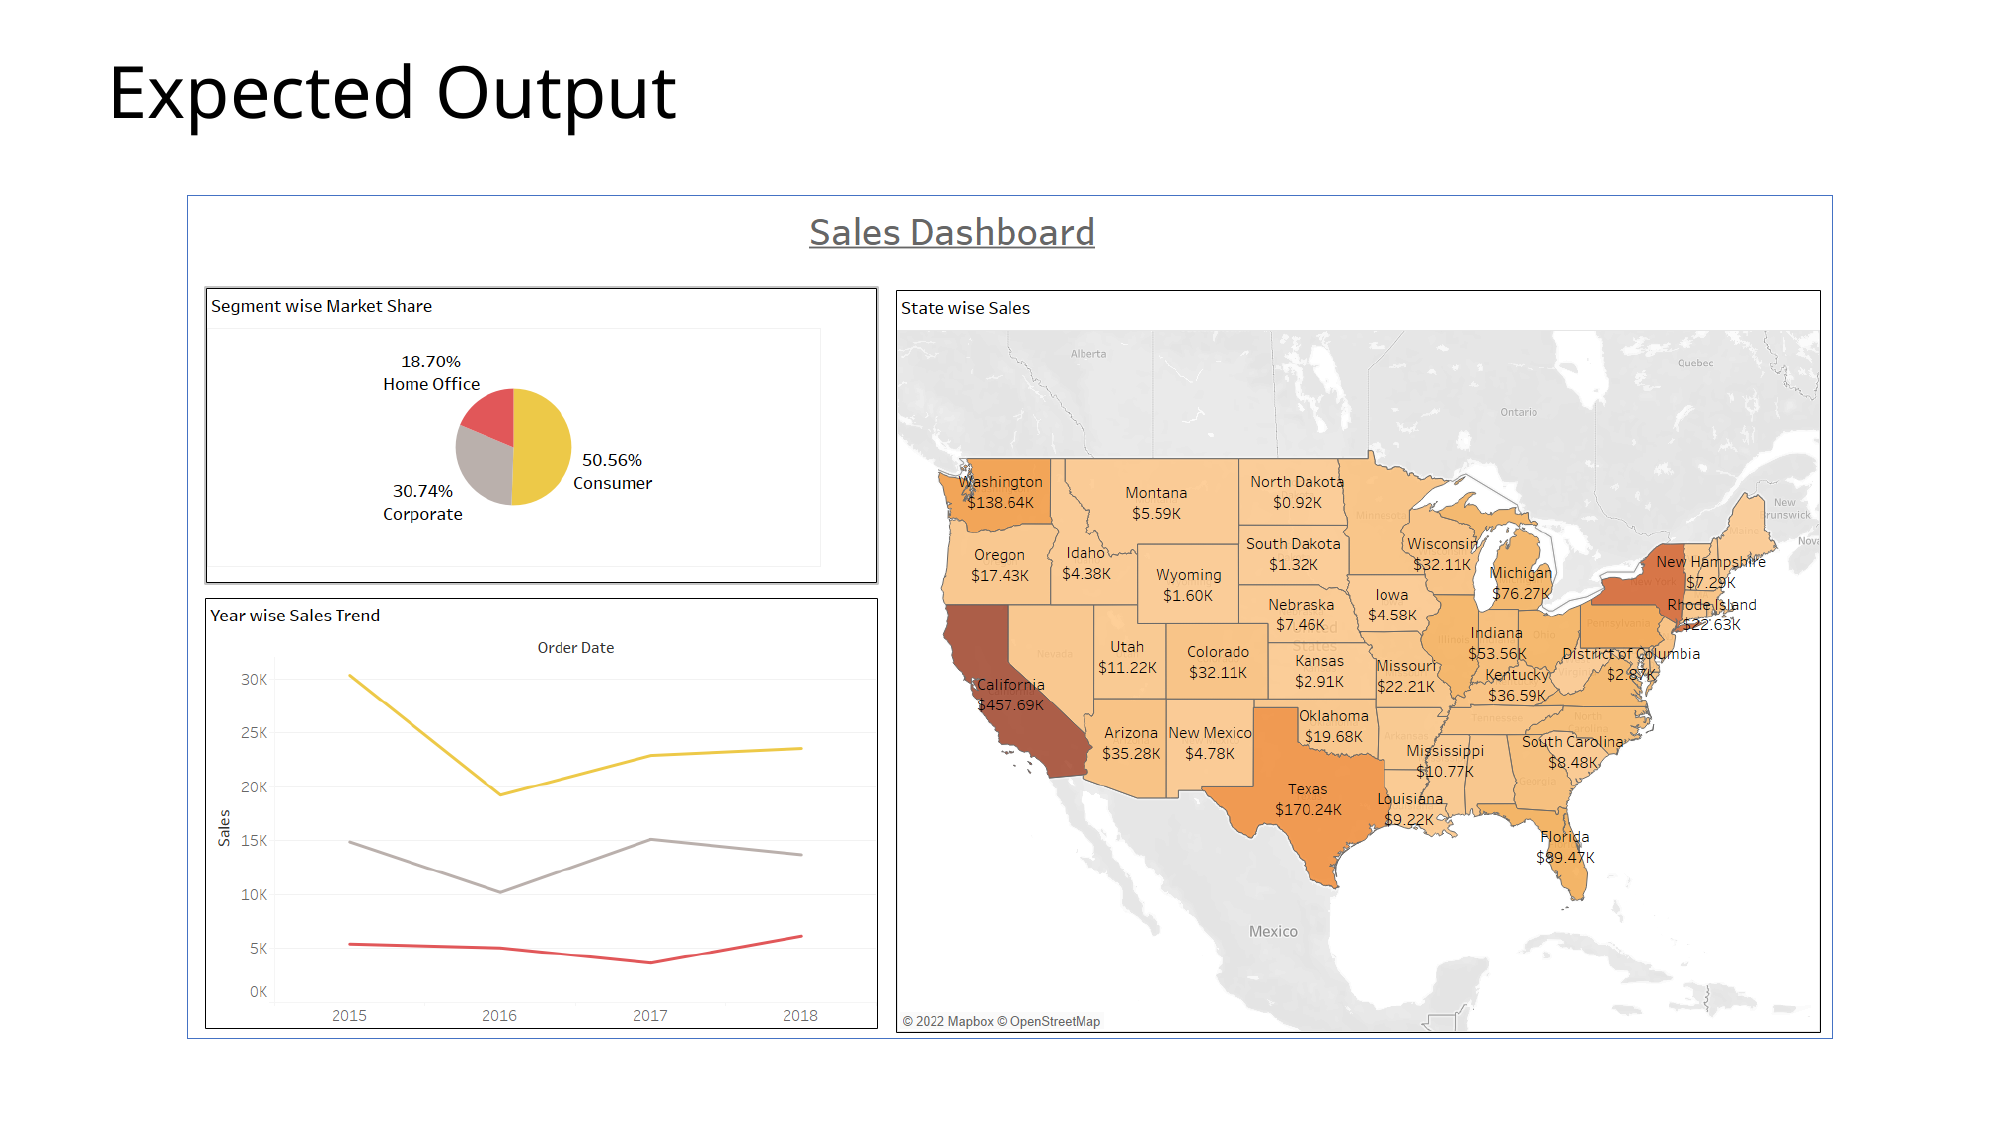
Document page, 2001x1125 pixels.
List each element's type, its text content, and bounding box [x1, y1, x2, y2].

title Expected Output [92, 33, 1738, 158]
picture [186, 195, 1833, 1039]
